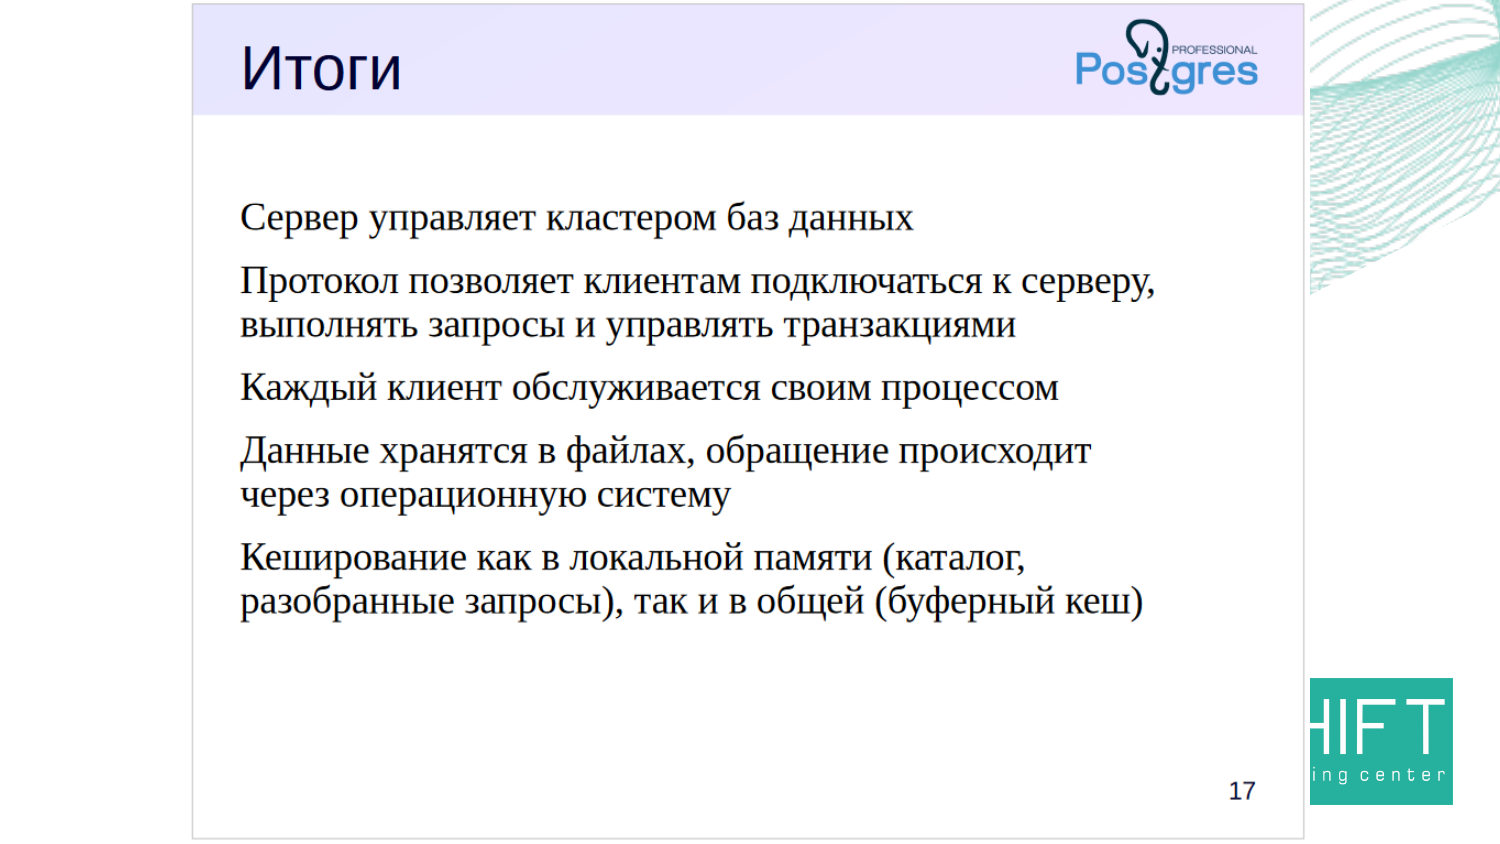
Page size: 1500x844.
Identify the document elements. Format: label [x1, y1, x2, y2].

picture [189, 0, 1453, 844]
